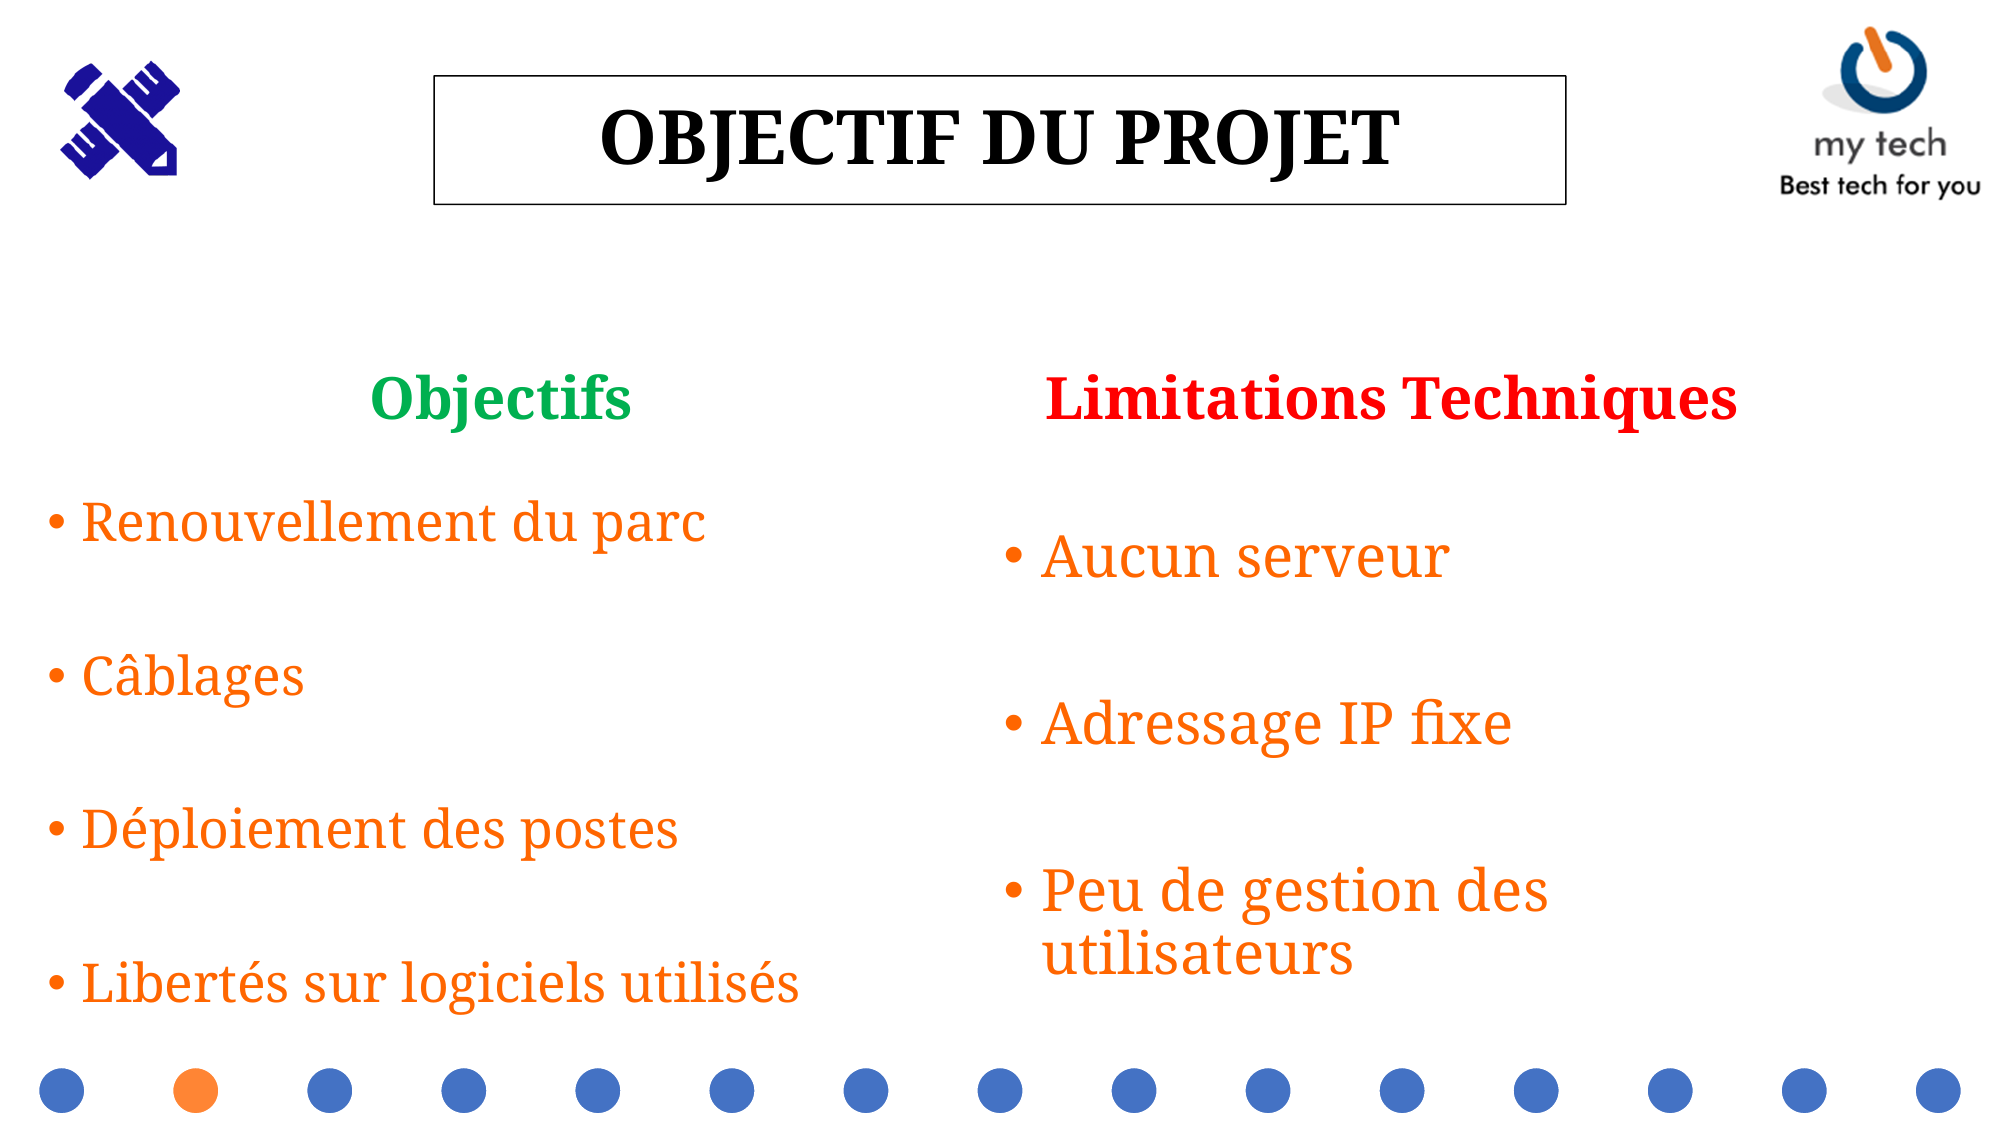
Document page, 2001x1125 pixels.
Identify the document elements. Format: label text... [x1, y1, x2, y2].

list Aucun serveur Adressage IP fixe Peu de gestion des utilisateurs [988, 519, 1797, 855]
picture [1760, 0, 2000, 213]
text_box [0, 855, 2000, 1125]
list Renouvellement du parc Câblages Déploiement des postes Libertés sur logiciels utilisés [32, 487, 841, 855]
list Objectifs [119, 345, 883, 440]
title OBJECTIF DU PROJET [434, 75, 1566, 205]
list Limitations Techniques [1010, 345, 1776, 440]
picture [0, 0, 240, 240]
